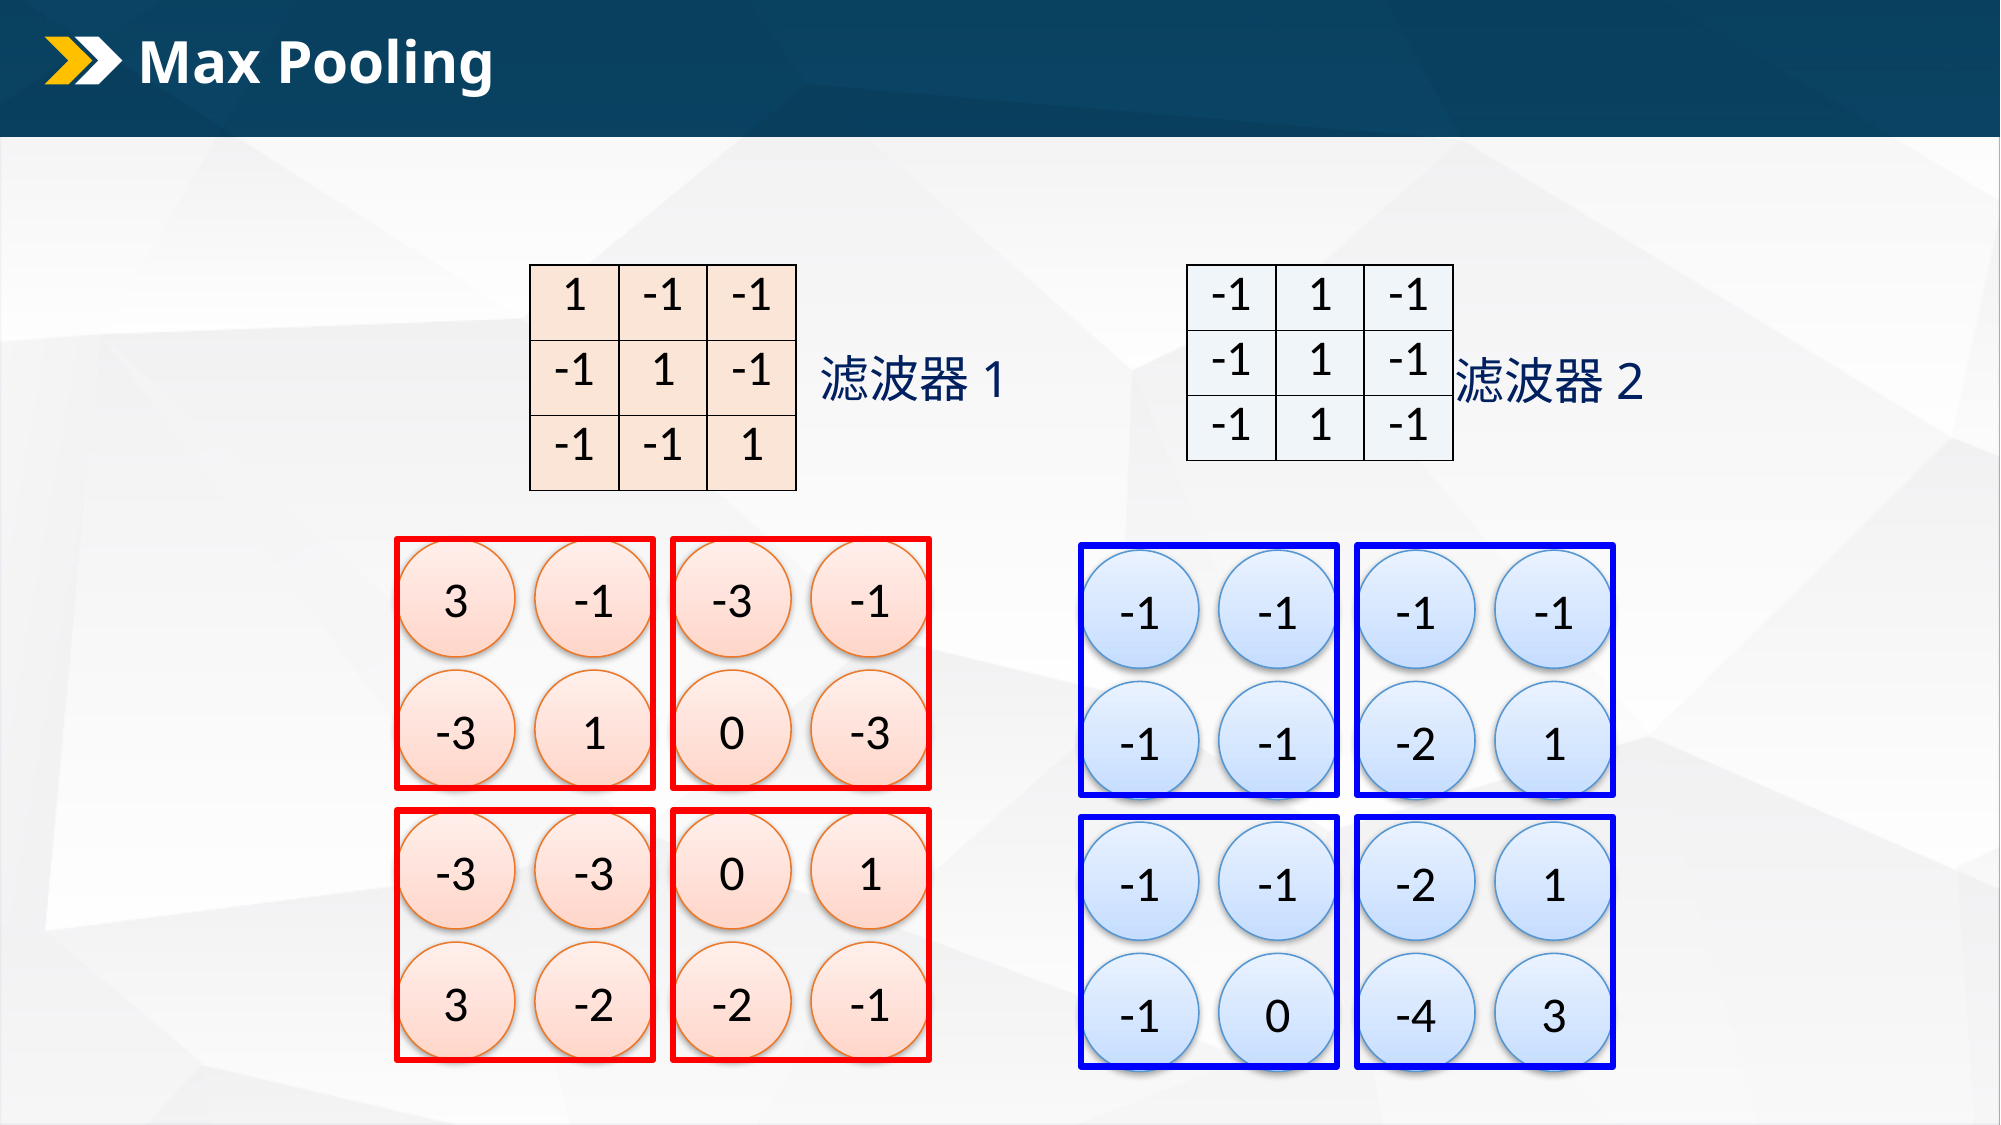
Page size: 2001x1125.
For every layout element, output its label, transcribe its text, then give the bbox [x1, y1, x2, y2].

text_box -2 [1396, 797, 1436, 801]
table_cell -1 [1188, 396, 1275, 460]
table_header 1 [1277, 266, 1363, 330]
table_header -1 [1365, 266, 1452, 330]
table_cell 1 [708, 416, 795, 490]
text_box -1 [1120, 797, 1160, 801]
text_box -1 [1120, 1069, 1160, 1073]
table_header 1 [531, 266, 618, 340]
table_cell -1 [1365, 331, 1452, 395]
title Max Pooling [122, 25, 1723, 137]
text_box -1 [1258, 797, 1298, 801]
text_box [1355, 543, 1615, 797]
text_box 1 [1534, 797, 1574, 801]
table_cell 1 [1277, 396, 1363, 460]
table_header -1 [708, 266, 795, 340]
table_cell -1 [531, 341, 618, 415]
text_box [1079, 543, 1339, 797]
text_box [395, 808, 655, 1062]
text_box 3 [1534, 1069, 1574, 1073]
table_cell -1 [620, 416, 706, 490]
table_cell -1 [708, 341, 795, 415]
text_box 滤波器2 [1431, 342, 1669, 417]
text_box 滤波器1 [796, 339, 1034, 415]
table_cell -1 [531, 416, 618, 490]
text_box [1079, 815, 1339, 1069]
text_box [395, 537, 655, 790]
table_header -1 [620, 266, 706, 340]
text_box -4 [1396, 1069, 1436, 1073]
table_header -1 [1188, 266, 1275, 330]
table_cell -1 [1365, 396, 1452, 460]
text_box [1355, 815, 1615, 1069]
table_cell 1 [1277, 331, 1363, 395]
text_box [671, 537, 931, 790]
table_cell 1 [620, 341, 706, 415]
table_cell -1 [1188, 331, 1275, 395]
text_box 0 [1258, 1069, 1298, 1073]
text_box [671, 808, 931, 1062]
picture [0, 0, 2000, 1125]
